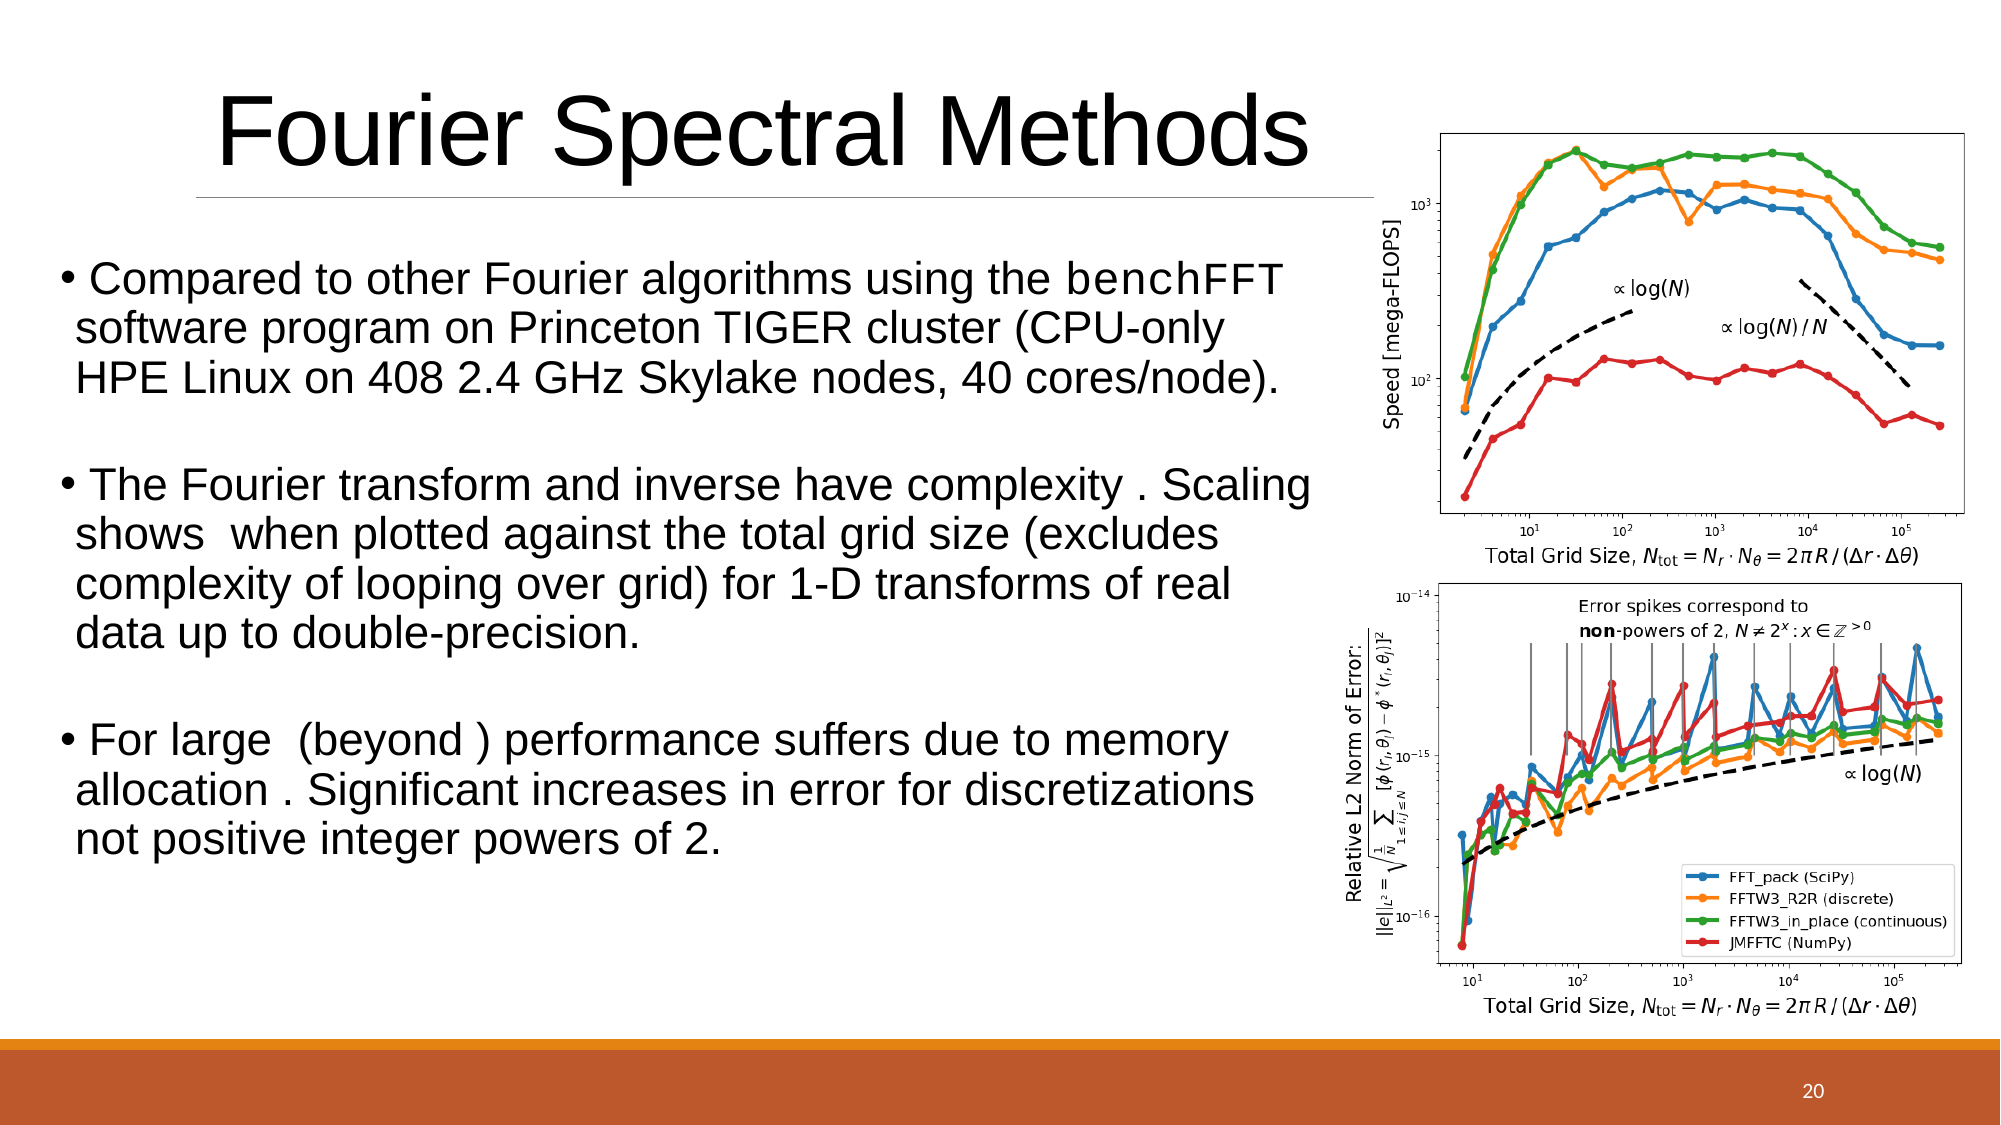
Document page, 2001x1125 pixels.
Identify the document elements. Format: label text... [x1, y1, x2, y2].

slide_number 20 [1624, 1059, 1840, 1120]
text_box Fourier Spectral Methods [199, 0, 1850, 194]
picture [1338, 125, 1970, 1027]
